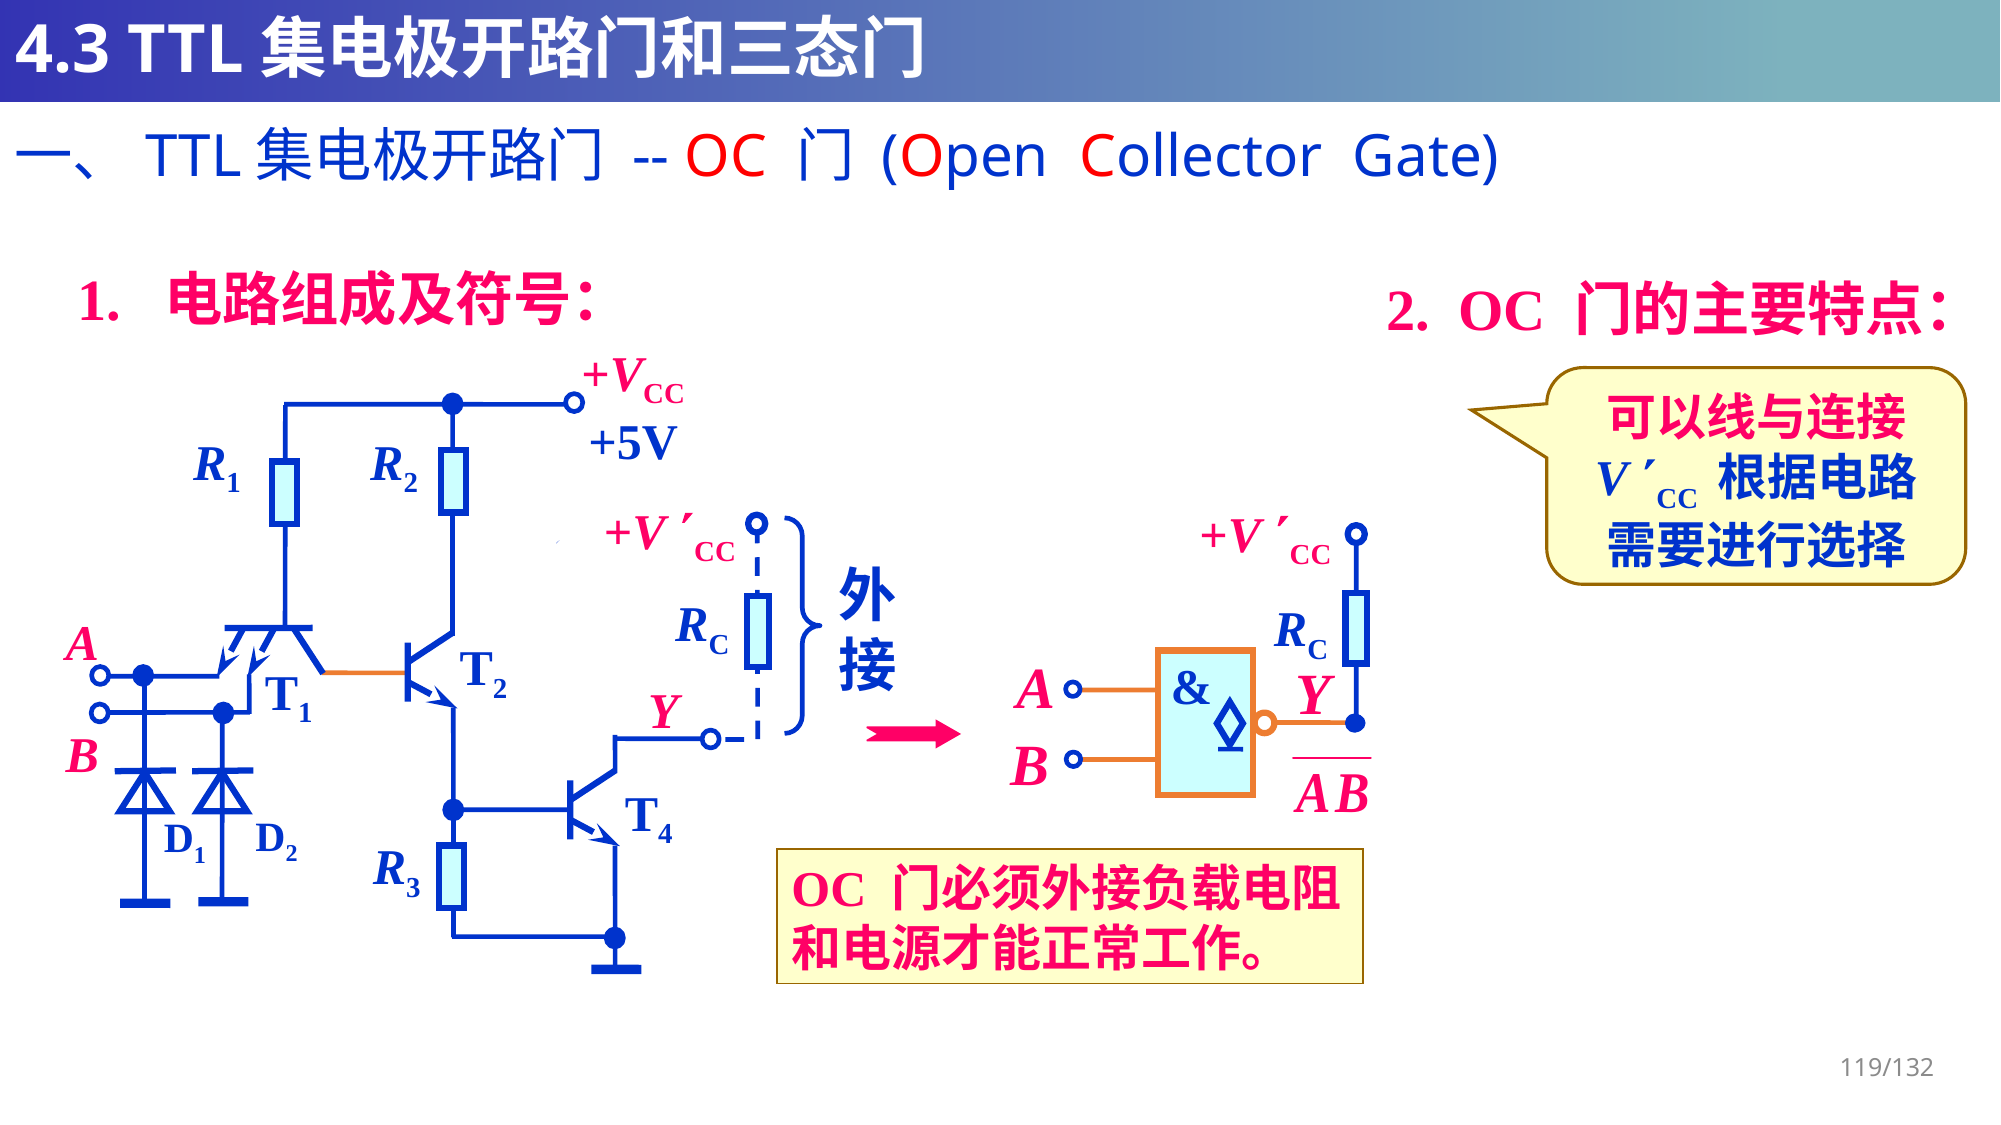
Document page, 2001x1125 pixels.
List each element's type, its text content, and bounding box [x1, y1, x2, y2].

text_box 1. 电路组成及符号： [48, 255, 645, 340]
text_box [50, 333, 720, 971]
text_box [995, 643, 1362, 805]
text_box [866, 720, 960, 748]
text_box OC 门必须外接负载电阻 和电源才能正常工作。 [776, 848, 1364, 984]
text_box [1184, 494, 1428, 732]
slide_number 119/132 [1797, 1038, 1950, 1099]
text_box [589, 491, 913, 740]
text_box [1283, 744, 1380, 818]
text_box 一、TTL集电极开路门 -- OC 门 (Open Collector Gate) [0, 110, 1661, 196]
text_box 2. OC 门的主要特点： [1356, 264, 1998, 350]
text_box 可以线与连接 V CC 根据电路 需要进行选择 [1471, 367, 1966, 585]
title 4.3 TTL集电极开路门和三态门 [0, 0, 2000, 102]
